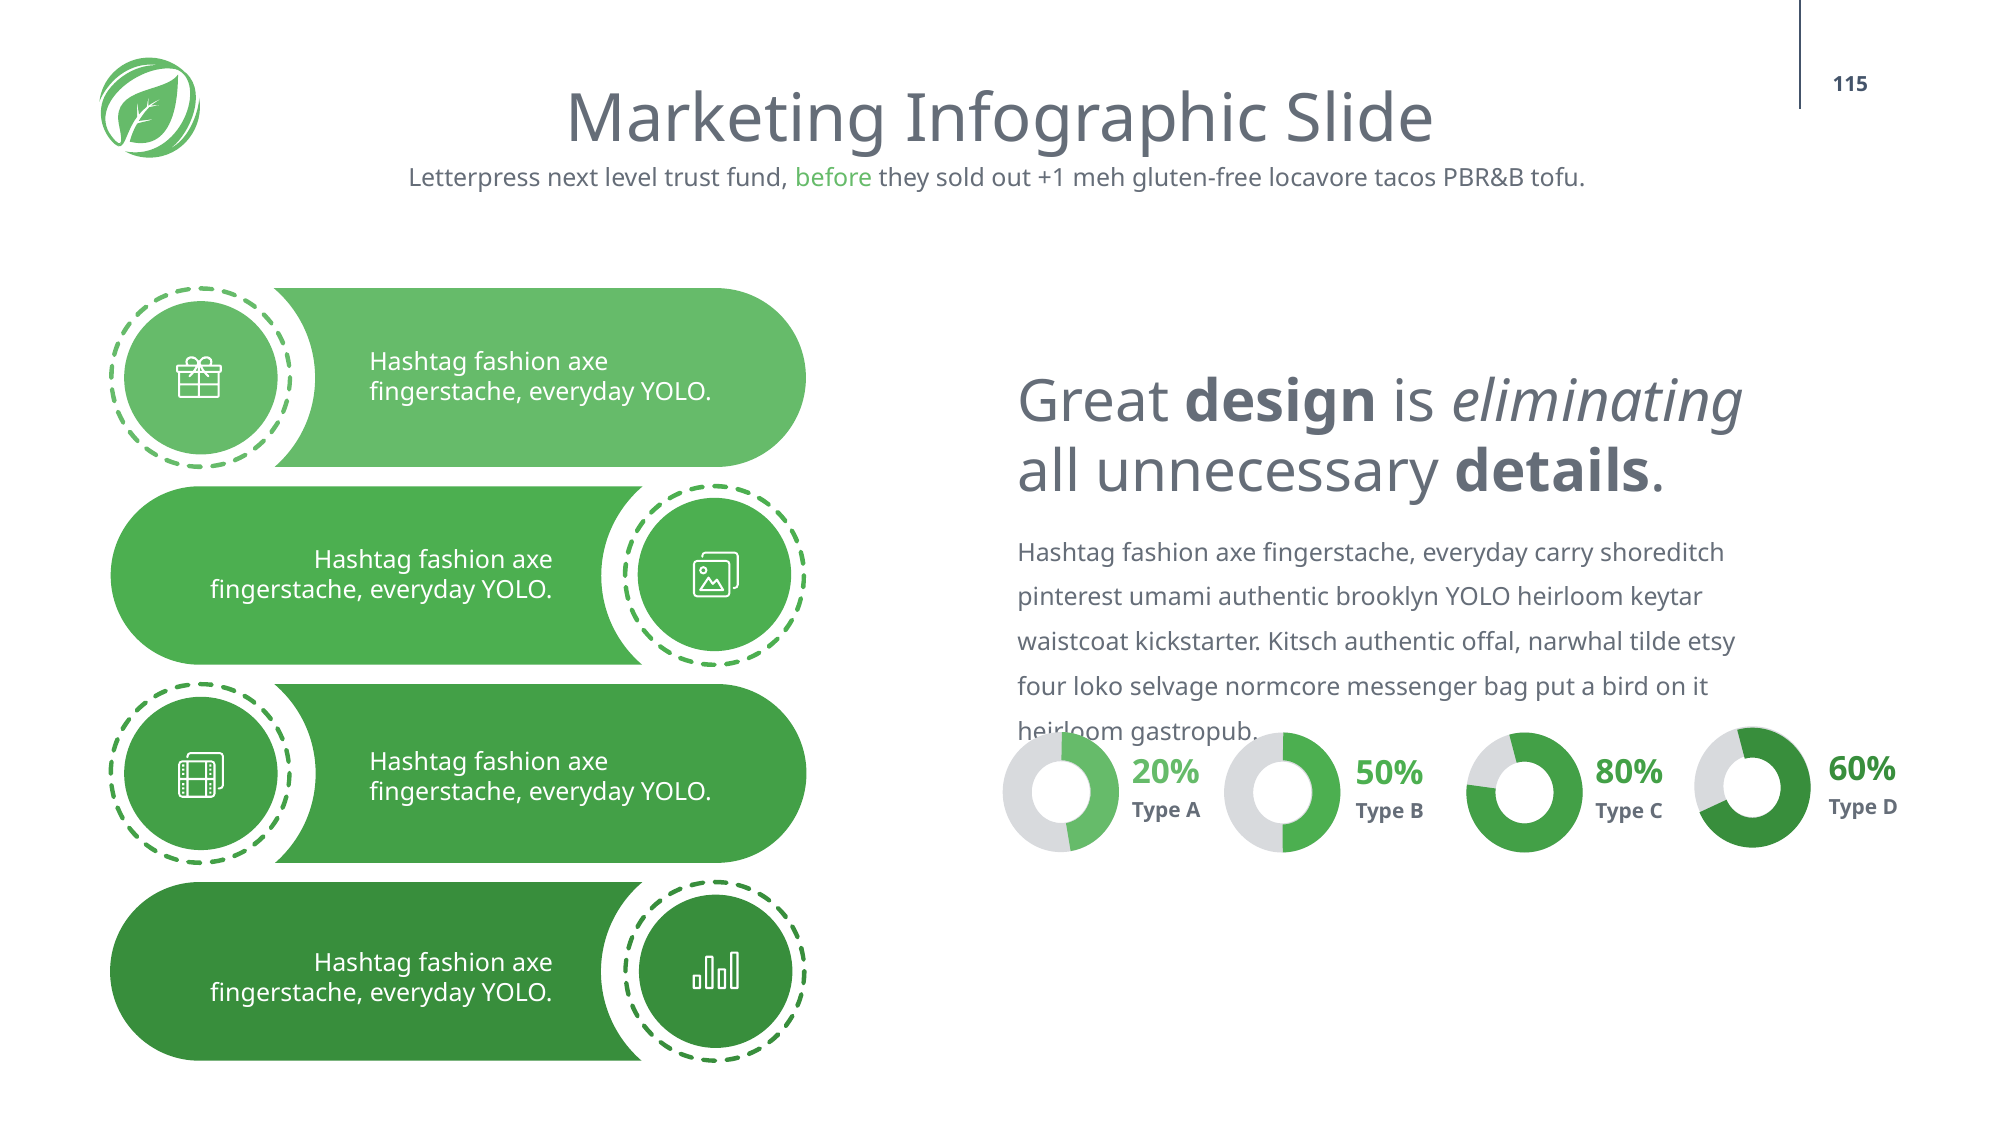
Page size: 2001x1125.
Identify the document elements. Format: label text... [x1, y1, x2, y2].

text_box Great design is eliminating all unnecessary details. [1002, 356, 1821, 511]
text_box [109, 286, 292, 469]
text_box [109, 682, 291, 865]
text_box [623, 484, 806, 667]
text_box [274, 684, 807, 863]
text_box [273, 288, 806, 467]
text_box Letterpress next level trust fund, before they sold out +1 meh gluten-free locavore tacos PBR&B tofu. [393, 154, 1609, 199]
text_box Marketing Infographic Slide [381, 66, 1621, 162]
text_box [110, 882, 643, 1061]
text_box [110, 486, 643, 665]
text_box Hashtag fashion axe fingerstache, everyday carry shoreditch pinterest umami authentic brooklyn YOLO heirloom keytar waistcoat kickstarter. Kitsch authentic offal, narwhal tilde etsy four loko selvage normcore messenger bag put a bird on it heirloom gastropub. [1002, 513, 1801, 726]
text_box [624, 880, 806, 1063]
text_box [1002, 726, 1903, 853]
